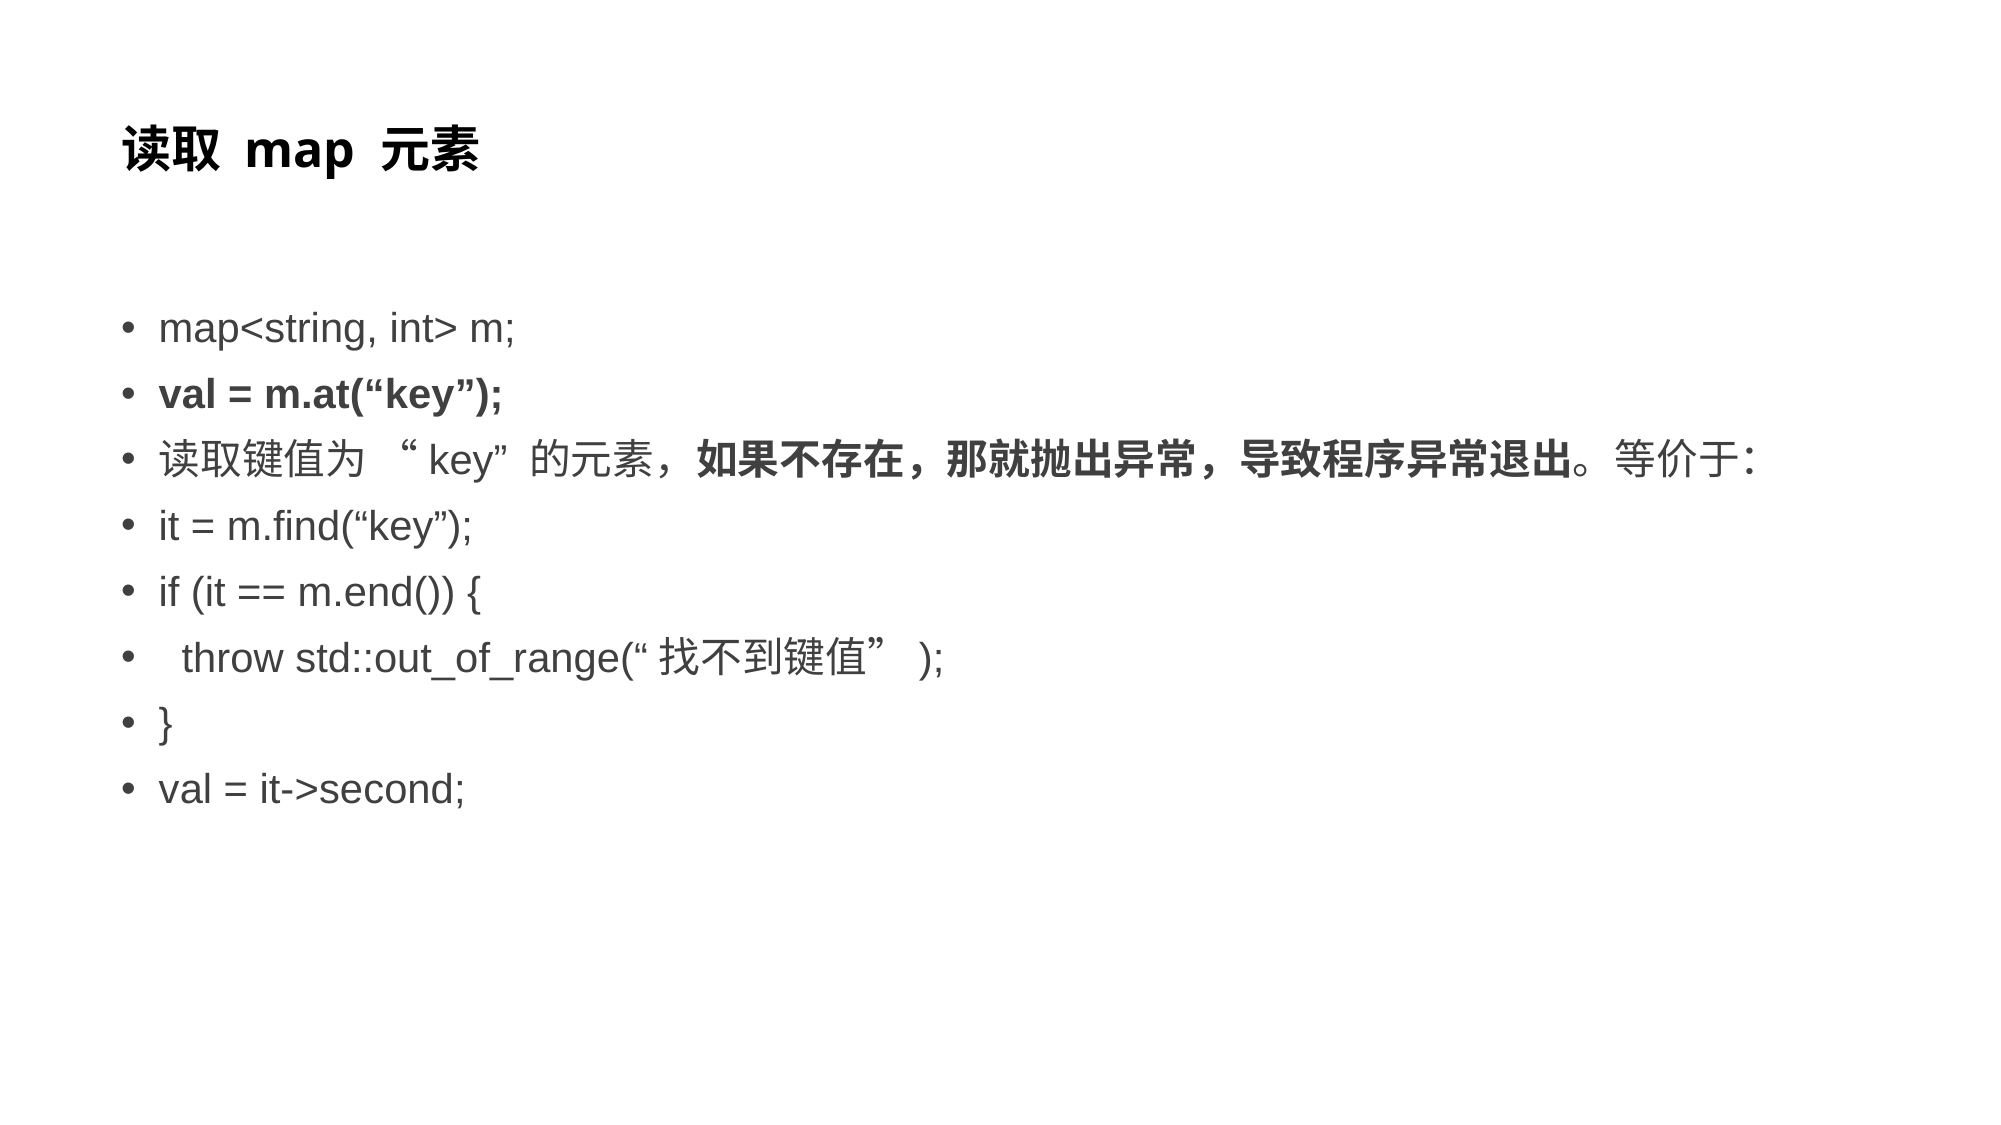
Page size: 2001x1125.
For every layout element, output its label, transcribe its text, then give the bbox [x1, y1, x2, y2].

list map<string, int> m; val = m.at(“key”); 读取键值为 “key” 的元素，如果不存在，那就抛出异常，导致程序异常退出。等价于： it = m.find(“key”); if (it == m.end()) { throw std::out_of_range(“找不到键值”); } val = it->second; [106, 299, 1921, 1014]
title 读取 map 元素 [106, 42, 1832, 260]
